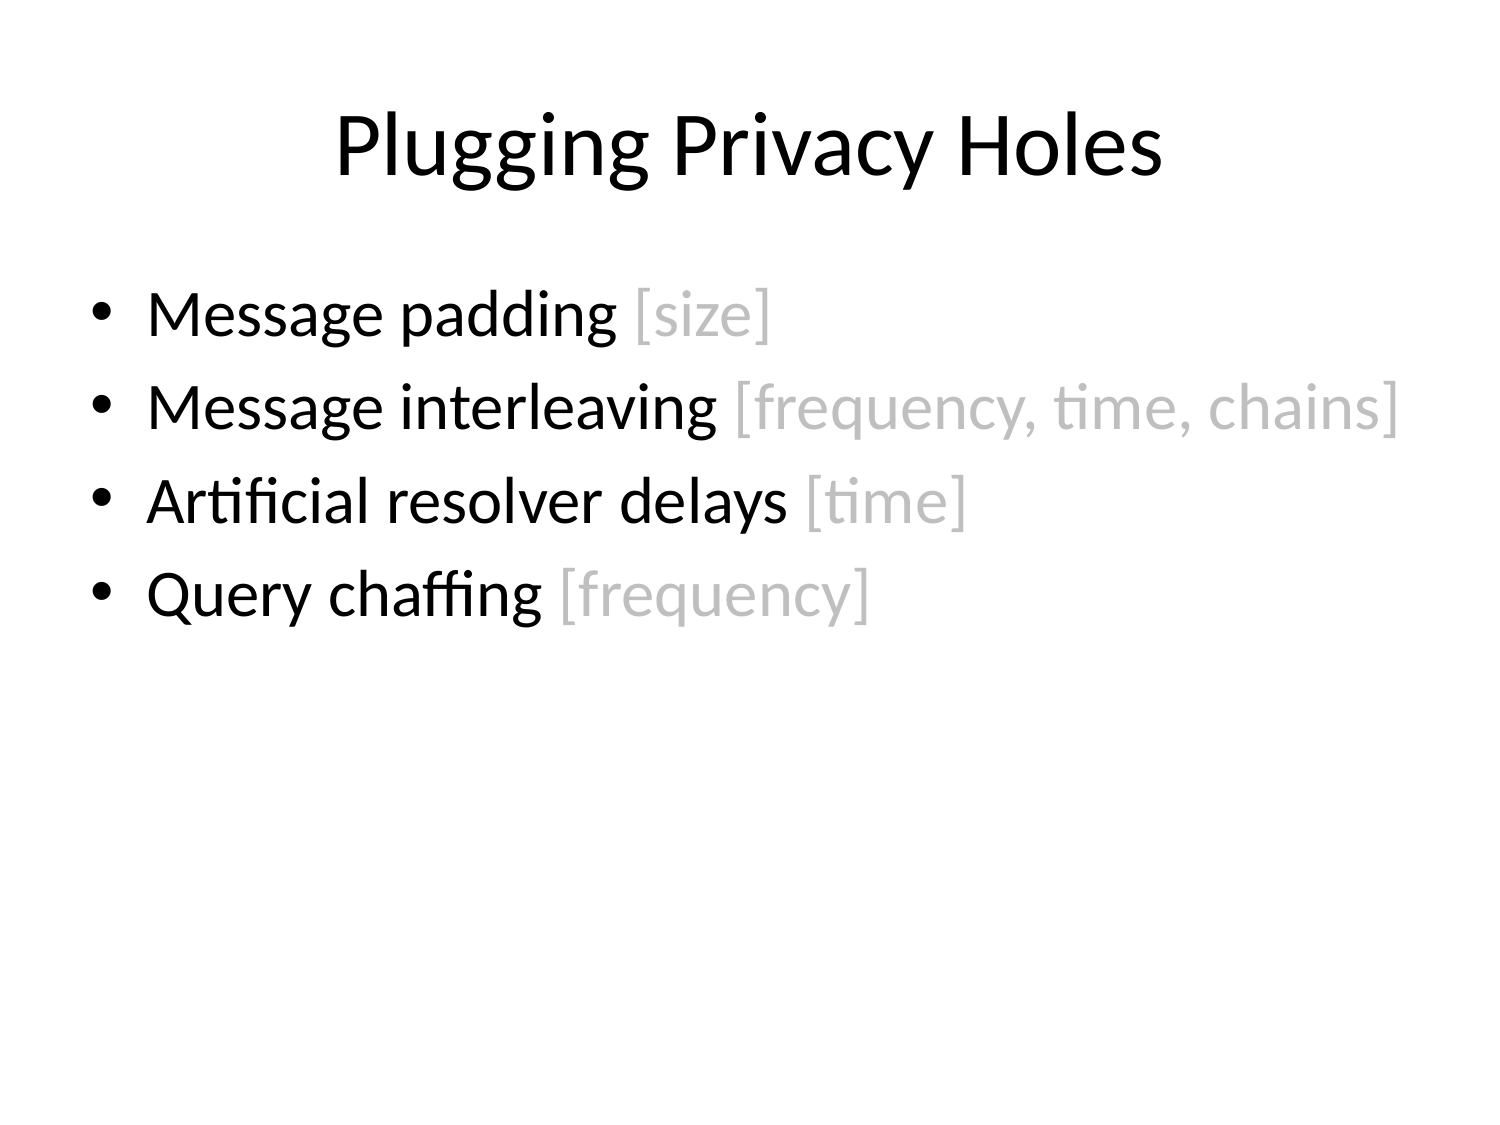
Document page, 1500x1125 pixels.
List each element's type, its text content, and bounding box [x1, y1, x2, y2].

title Plugging Privacy Holes [75, 45, 1425, 233]
list Message padding [size] Message interleaving [frequency, time, chains] Artificial resolver delays [time] Query chaffing [frequency] [75, 262, 1425, 1005]
